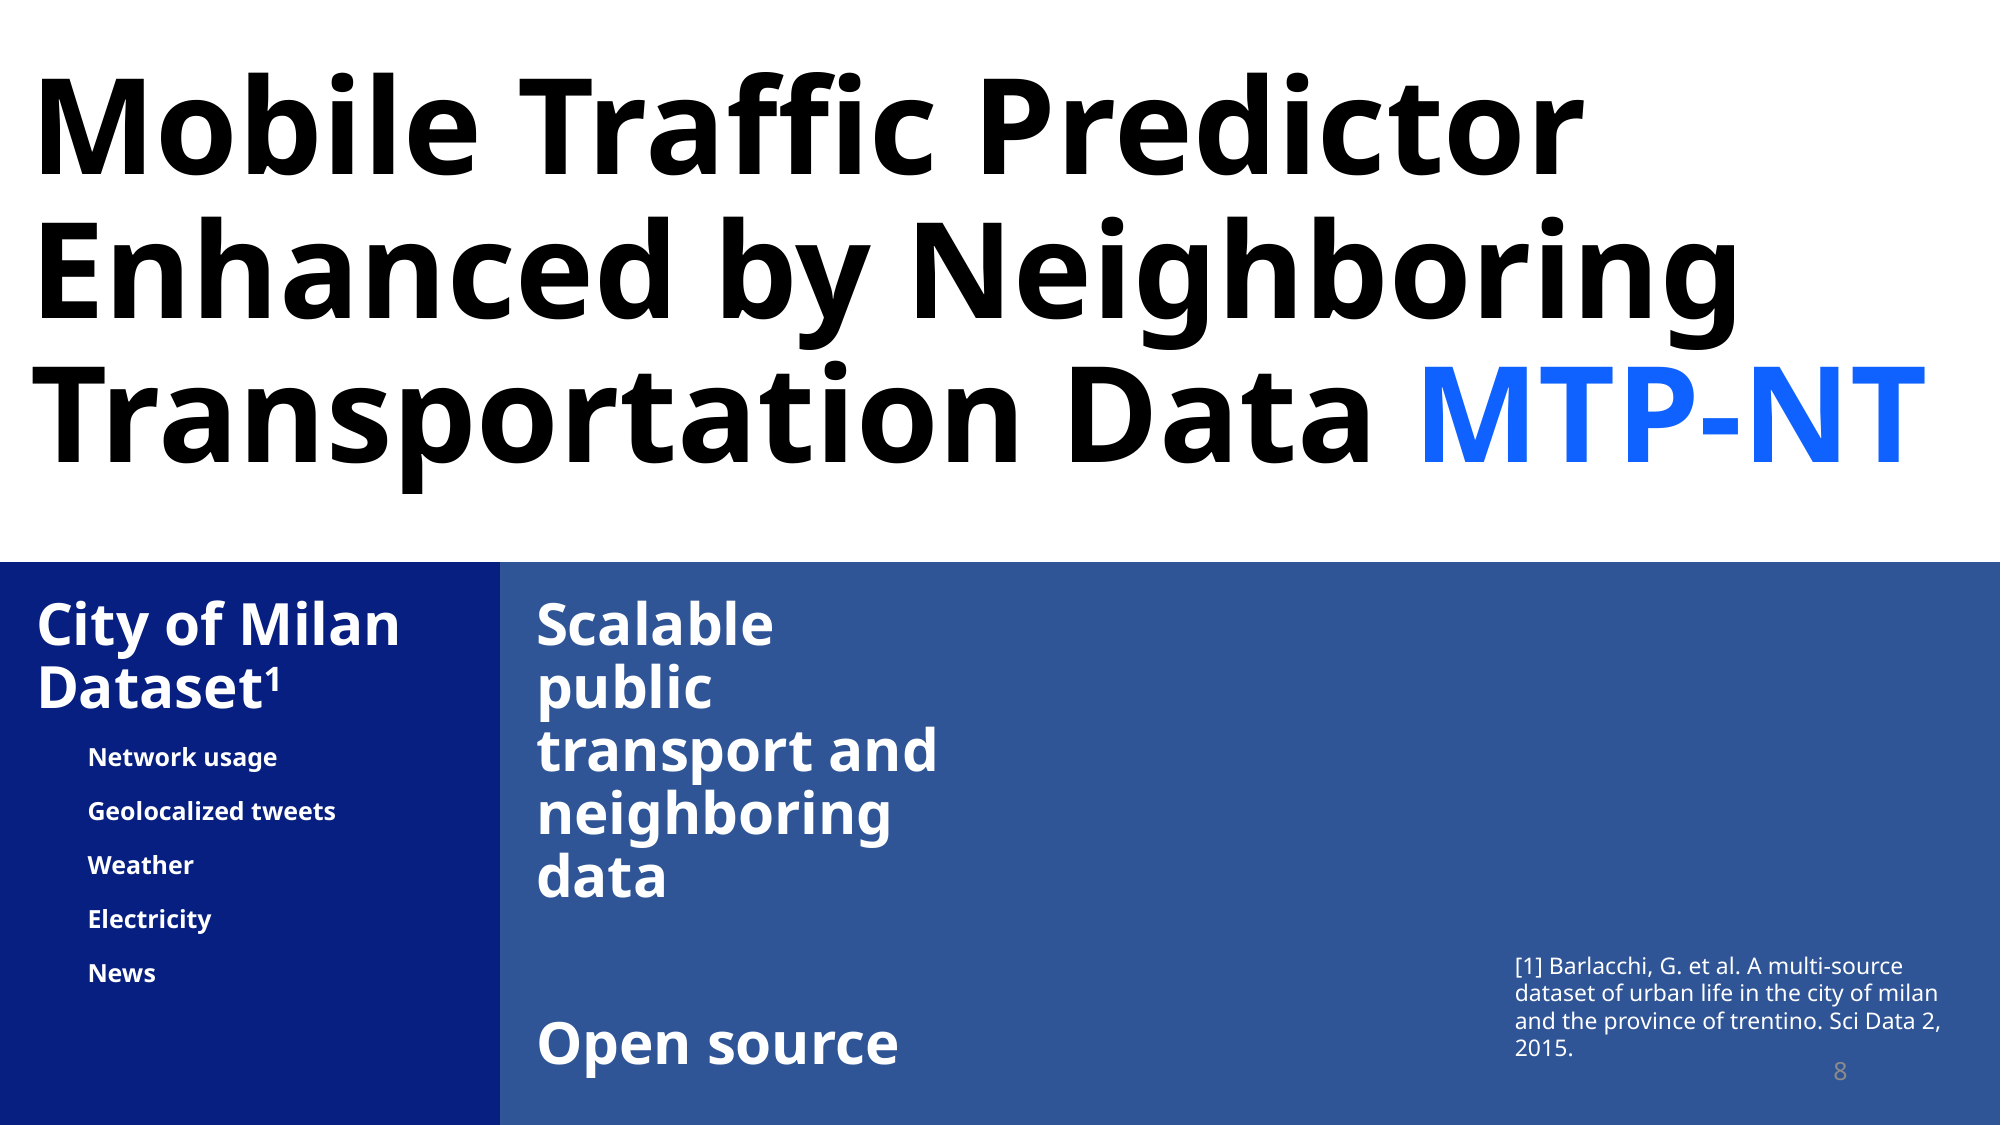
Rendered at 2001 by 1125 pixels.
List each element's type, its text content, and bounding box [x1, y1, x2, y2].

text_box [1000, 562, 2000, 1125]
list City of Milan Dataset1 [0, 562, 500, 1125]
slide_number 8 [1412, 1042, 1863, 1103]
text_box Network usage Geolocalized tweets Weather Electricity News [87, 745, 500, 998]
title Mobile Traffic Predictor Enhanced by Neighboring Transportation Data MTP-NT [0, 0, 2000, 562]
text_box [1] Barlacchi, G. et al. A multi-source dataset of urban life in the city of milan and the province of trentino. Sci Data 2, 2015. [1500, 944, 2000, 1069]
list Scalable public transport and neighboring data Open source [500, 562, 1000, 1125]
